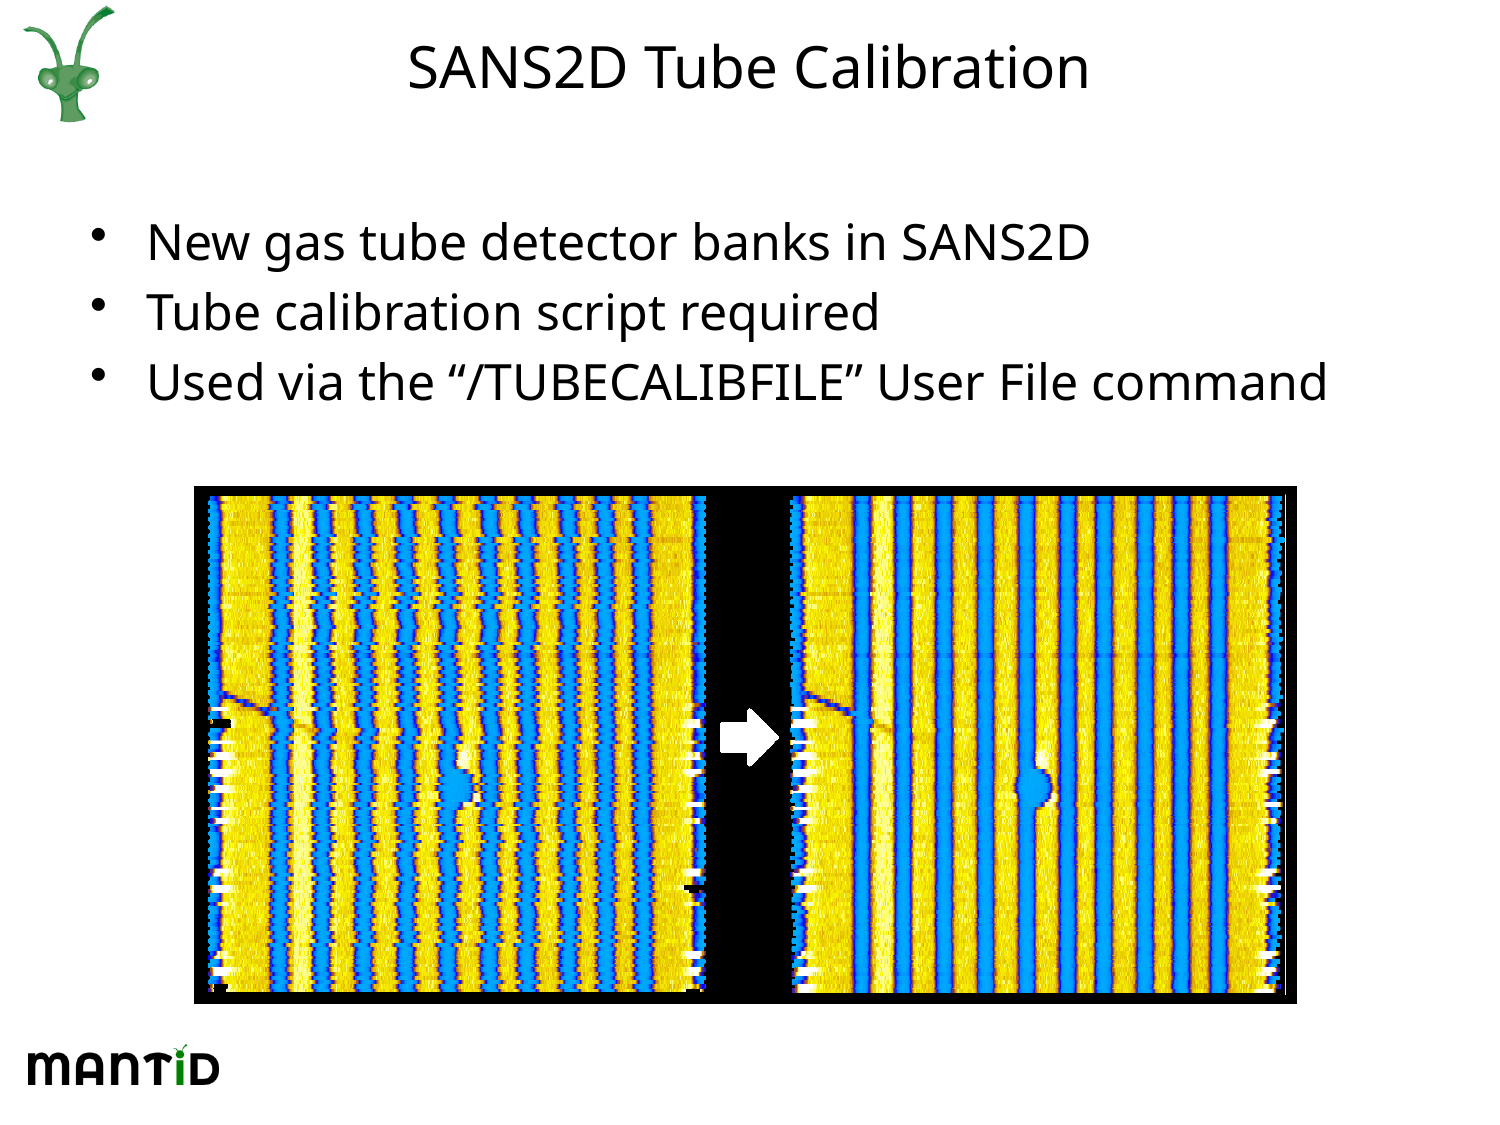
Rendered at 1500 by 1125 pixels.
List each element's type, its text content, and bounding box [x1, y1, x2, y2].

title SANS2D Tube Calibration [75, 0, 1425, 160]
list New gas tube detector banks in SANS2D Tube calibration script required Used via the “/TUBECALIBFILE” User File command [75, 203, 1425, 894]
picture [28, 1044, 219, 1085]
picture [0, 0, 75, 127]
picture [194, 486, 1297, 1004]
